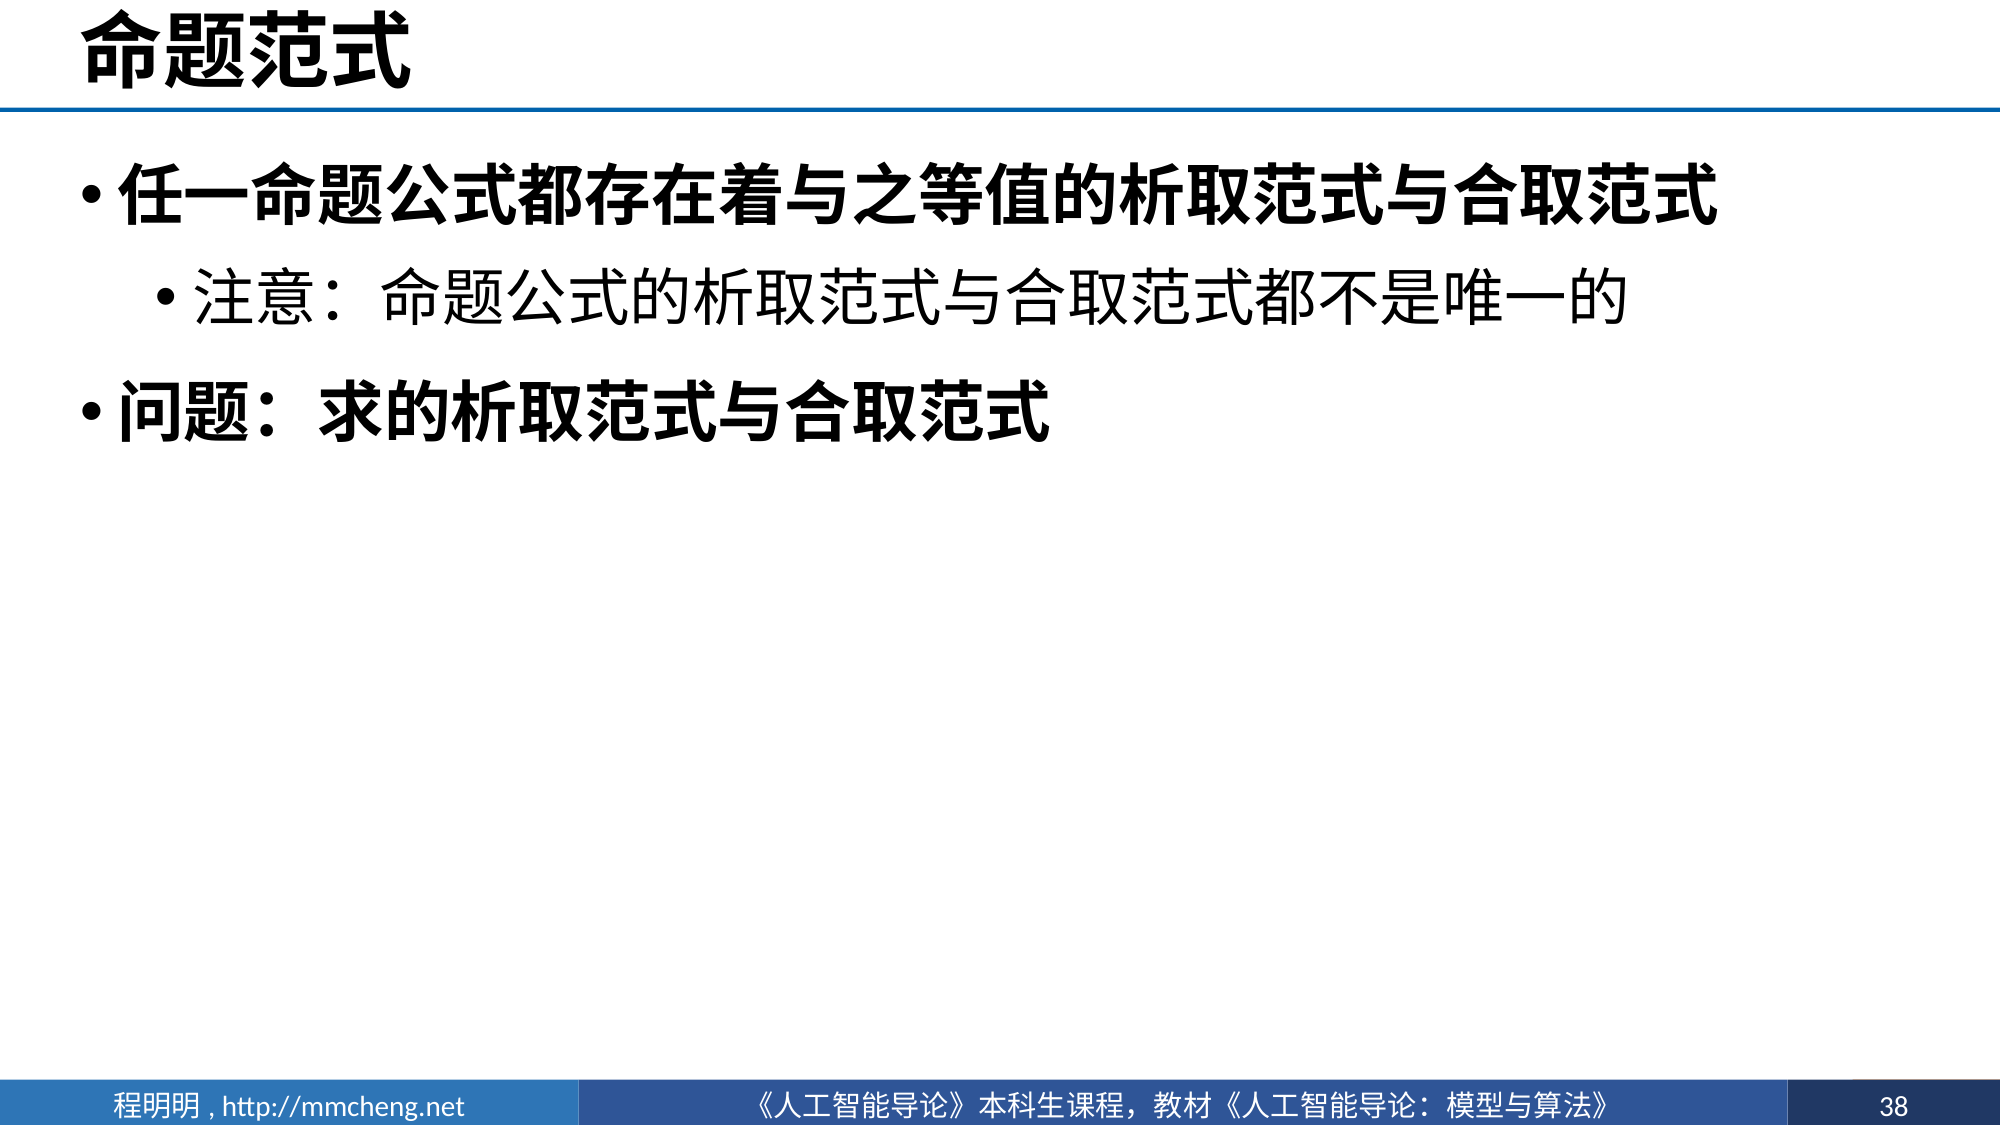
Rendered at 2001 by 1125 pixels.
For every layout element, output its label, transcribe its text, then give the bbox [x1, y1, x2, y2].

title 命题范式 [64, 0, 2000, 110]
